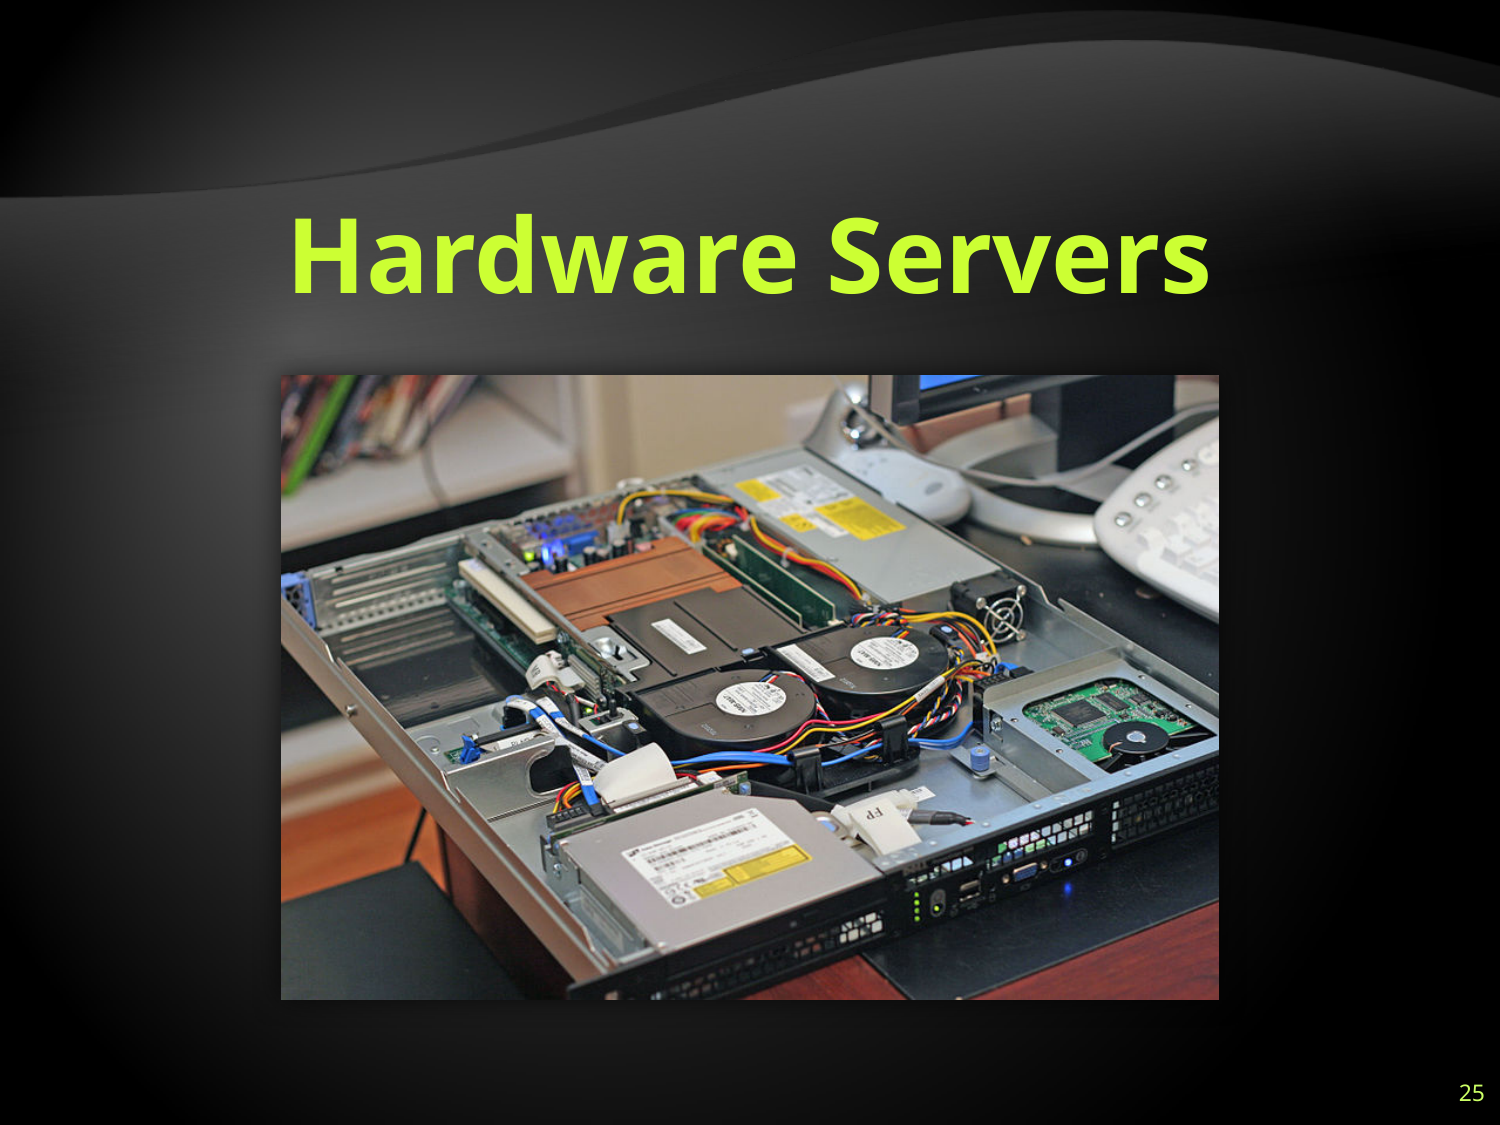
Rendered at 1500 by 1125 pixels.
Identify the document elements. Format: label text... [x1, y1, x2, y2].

title Hardware Servers [99, 200, 1400, 313]
slide_number 25 [1425, 1074, 1500, 1113]
picture [0, 0, 1500, 1125]
